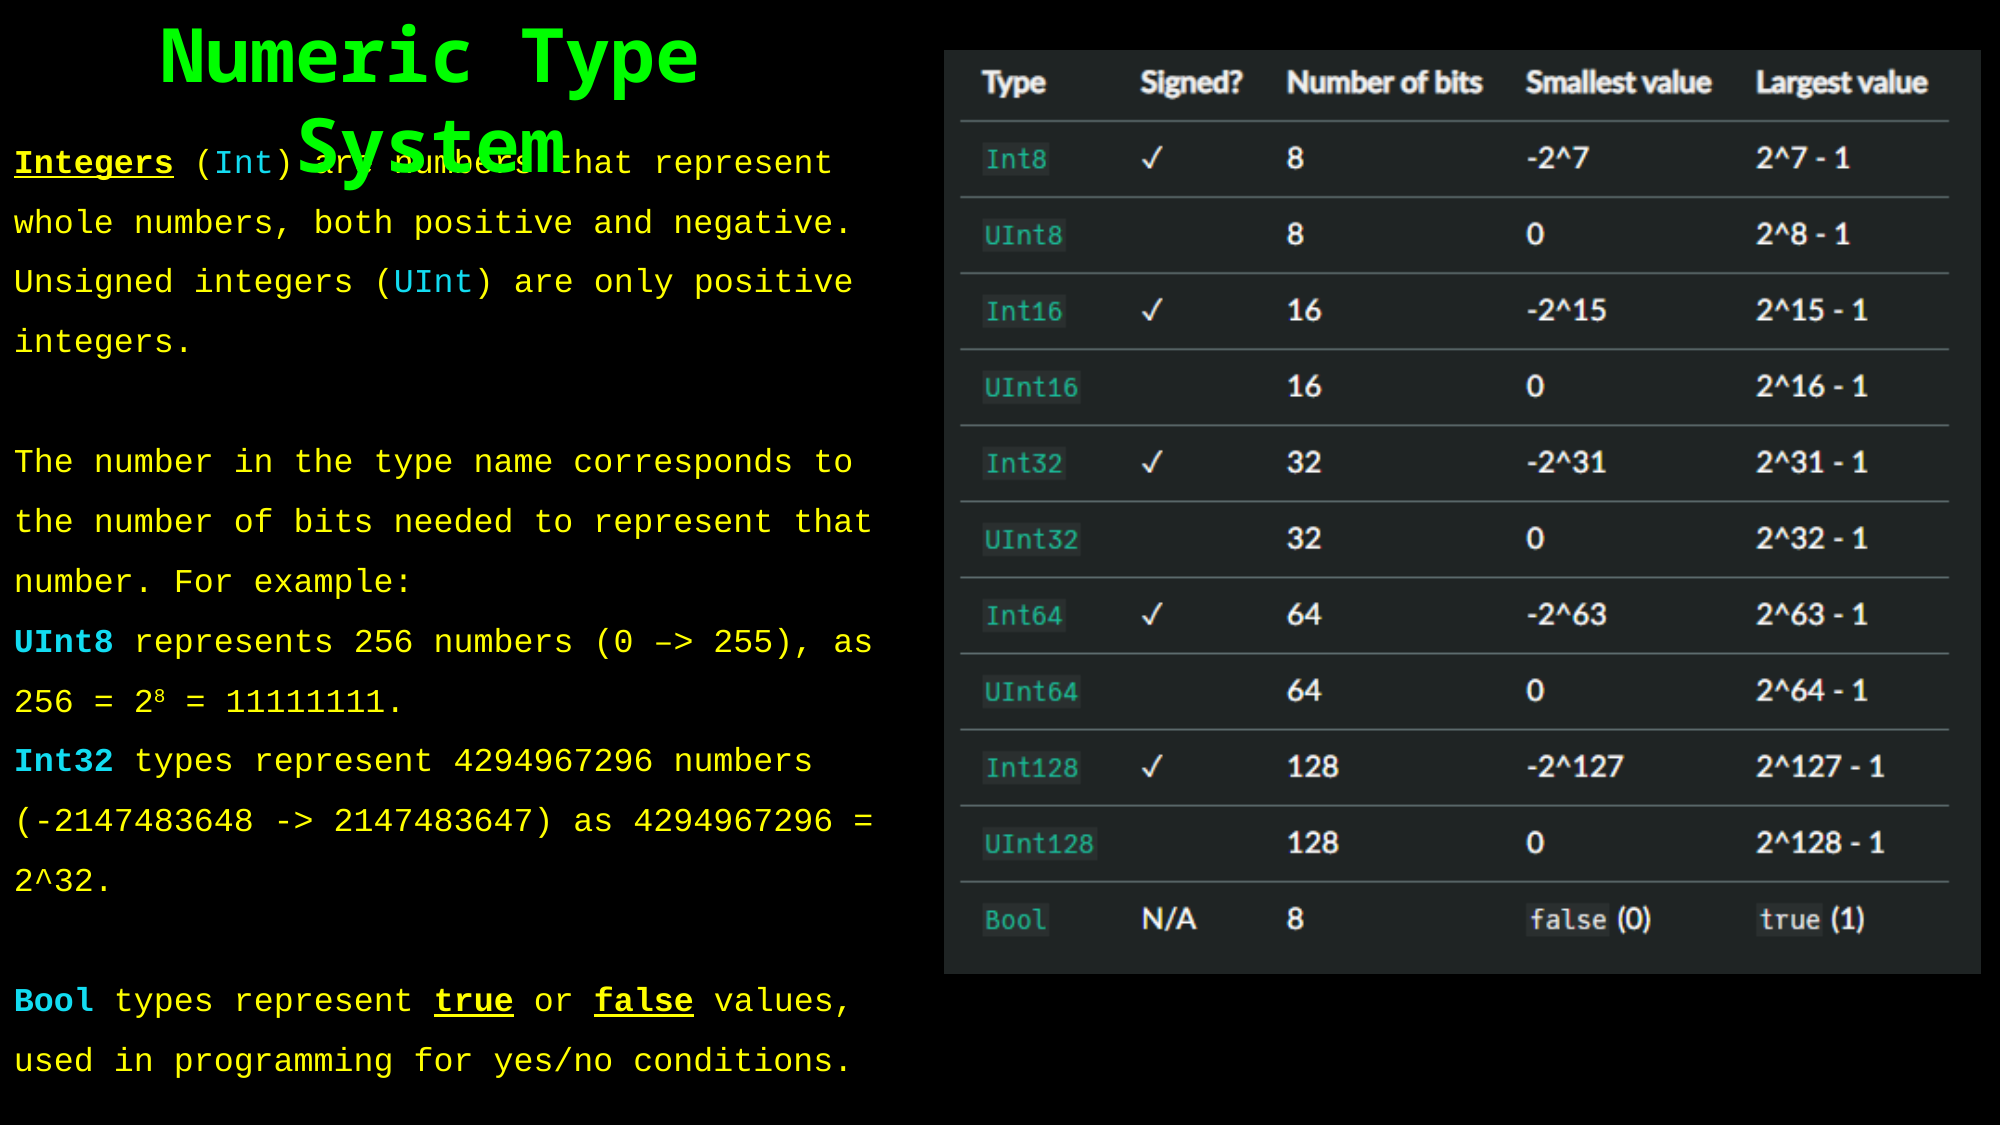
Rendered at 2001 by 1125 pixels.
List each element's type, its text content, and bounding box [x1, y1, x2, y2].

text_box Integers (Int) are numbers that represent whole numbers, both positive and negative. Unsigned integers (UInt) are only positive integers. The number in the type name corresponds to the number of bits needed to represent that number. For example: UInt8 represents 256 numbers (0 –> 255), as 256 = 28 = 11111111. Int32 types represent 4294967296 numbers (-2147483648 -> 2147483647) as 4294967296 = 2^32. Bool types represent true or false values, used in programming for yes/no conditions. [0, 112, 944, 1086]
text_box Numeric Type System [0, 0, 862, 195]
picture [944, 50, 1981, 974]
